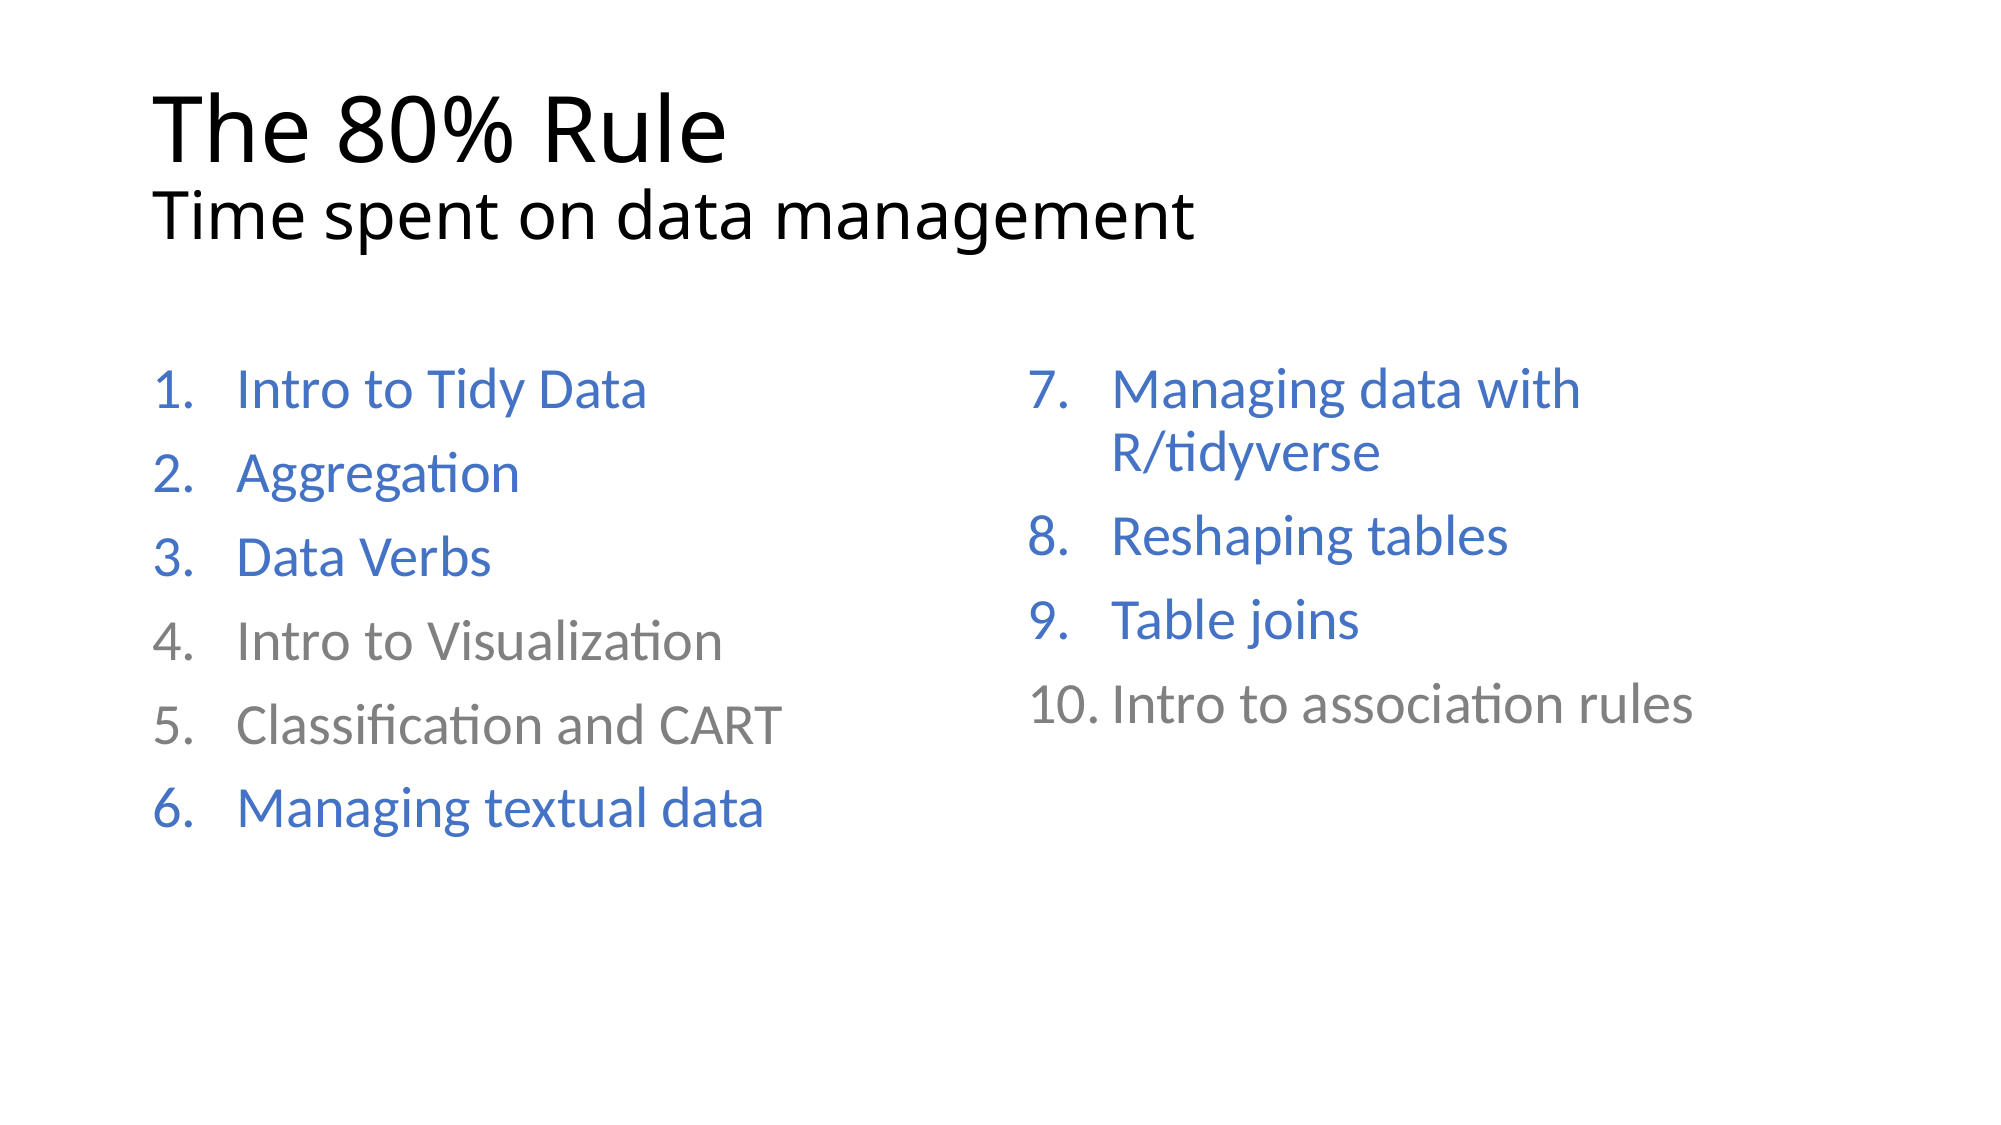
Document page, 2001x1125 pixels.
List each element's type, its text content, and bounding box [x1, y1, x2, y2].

title The 80% Rule Time spent on data management [137, 59, 1863, 278]
text_box Intro to Tidy Data Aggregation Data Verbs Intro to Visualization Classification and CART Managing textual data [137, 351, 988, 1066]
text_box Managing data with R/tidyverse Reshaping tables Table joins Intro to association rules [1012, 351, 1863, 1066]
